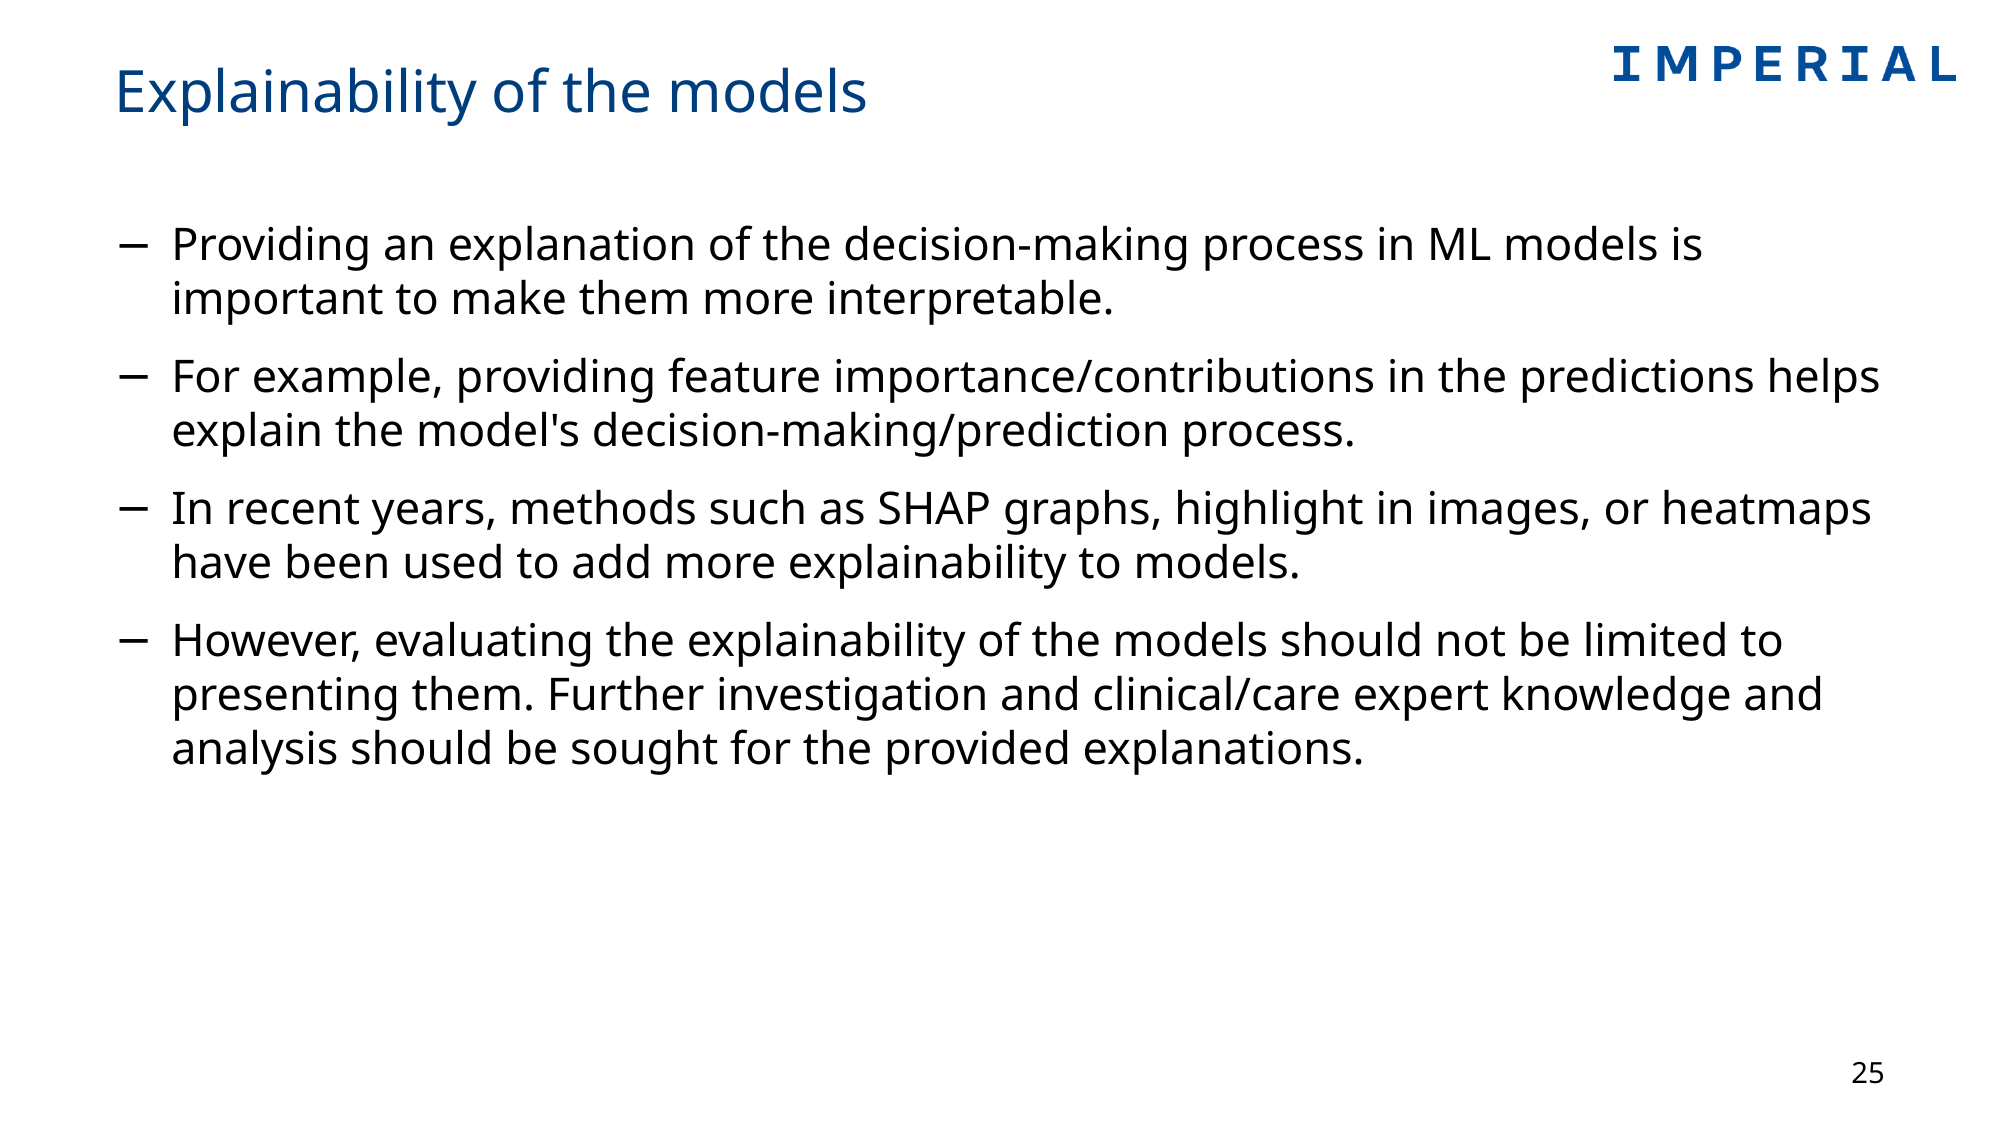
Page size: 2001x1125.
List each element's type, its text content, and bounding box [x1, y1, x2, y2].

picture [1900, 46, 1956, 81]
list Providing an explanation of the decision-making process in ML models is important to make them more interpretable. For example, providing feature importance/contributions in the predictions helps explain the model's decision-making/prediction process. In recent years, methods such as SHAP graphs, highlight in images, or heatmaps have been used to add more explainability to models. However, evaluating the explainability of the models should not be limited to presenting them. Further investigation and clinical/care expert knowledge and analysis should be sought for the provided explanations. [99, 208, 1900, 1024]
title Explainability of the models [99, 0, 1900, 184]
slide_number 25 [1433, 1046, 1901, 1103]
